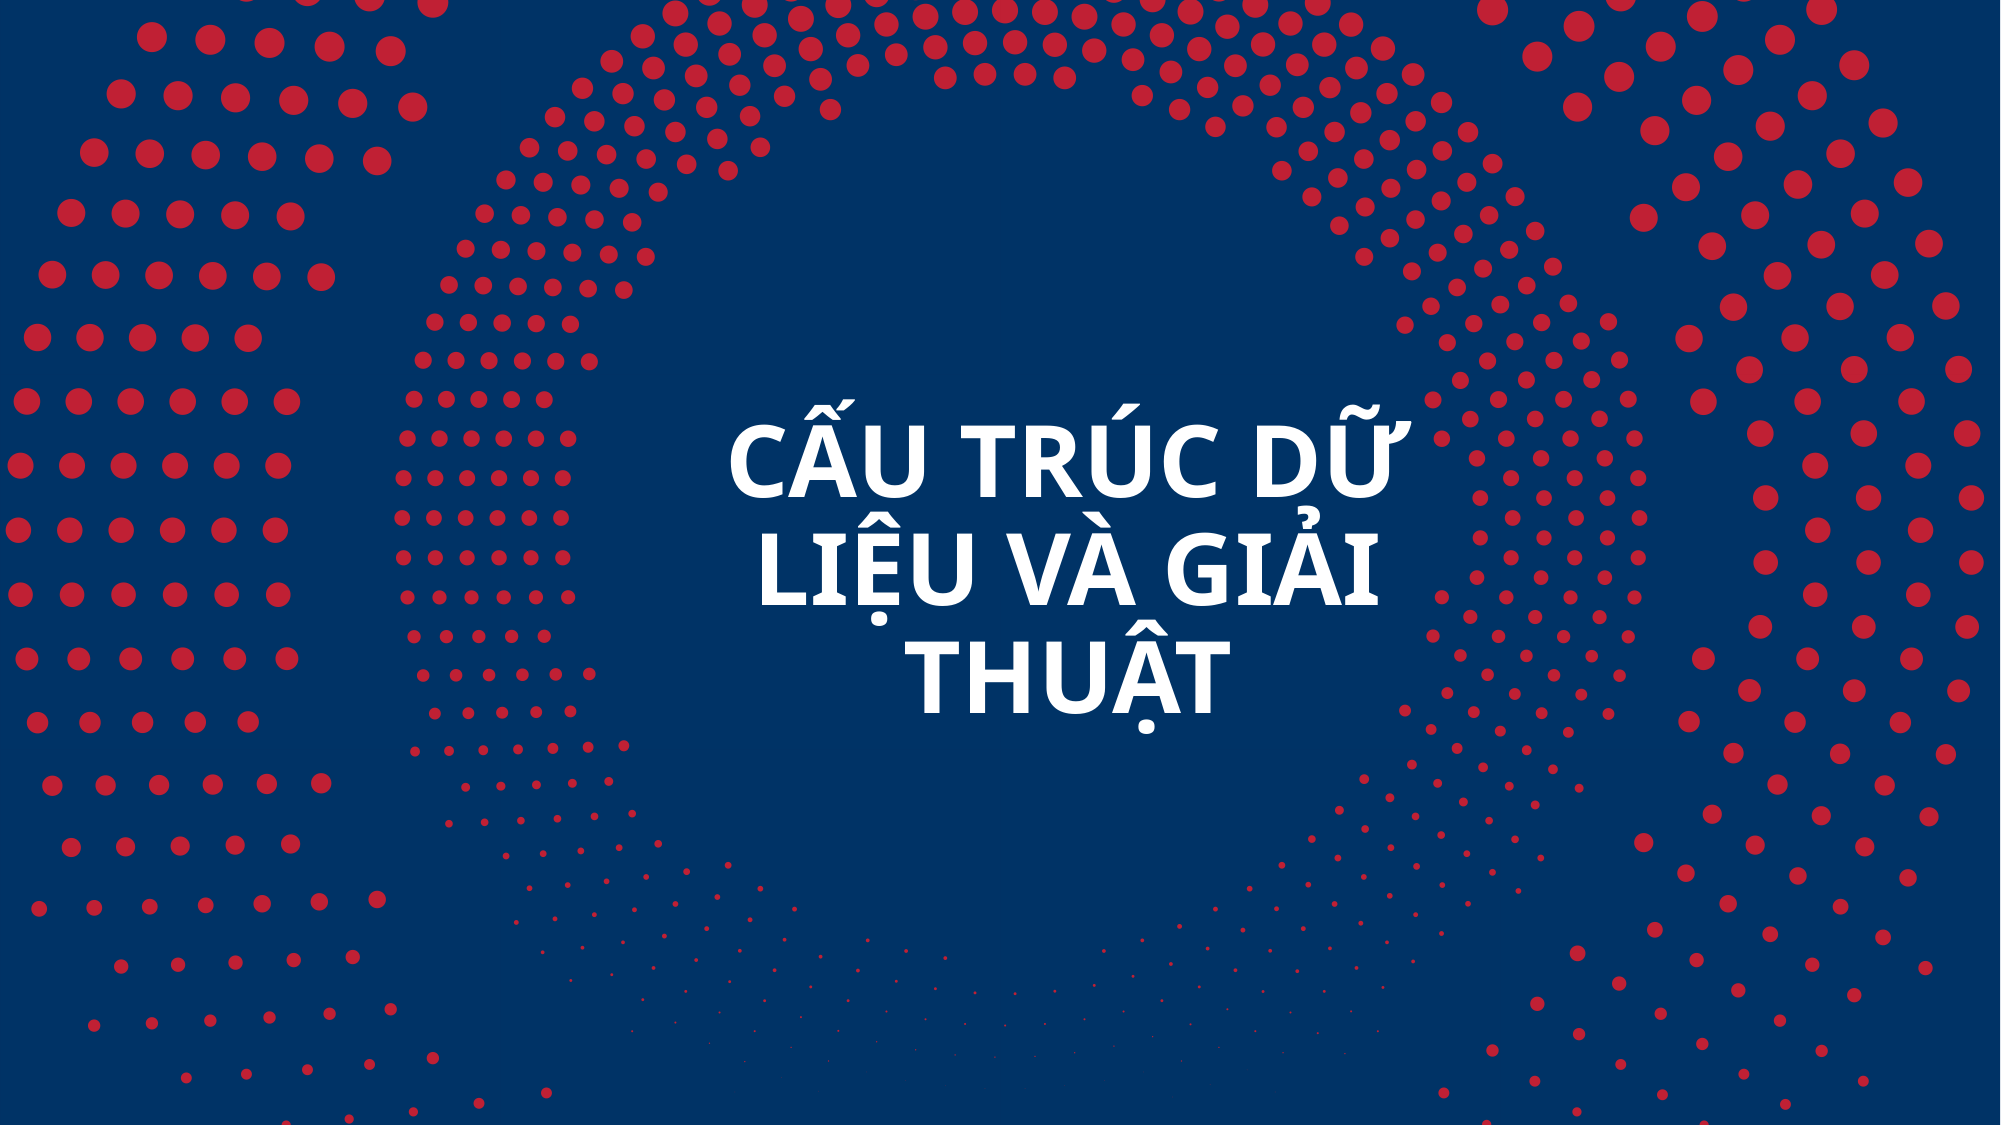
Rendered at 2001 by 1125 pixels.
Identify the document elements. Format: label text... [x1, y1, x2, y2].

title CẤU TRÚC DỮ LIỆU VÀ GIẢI THUẬT [621, 403, 1515, 722]
picture [0, 0, 2001, 1125]
